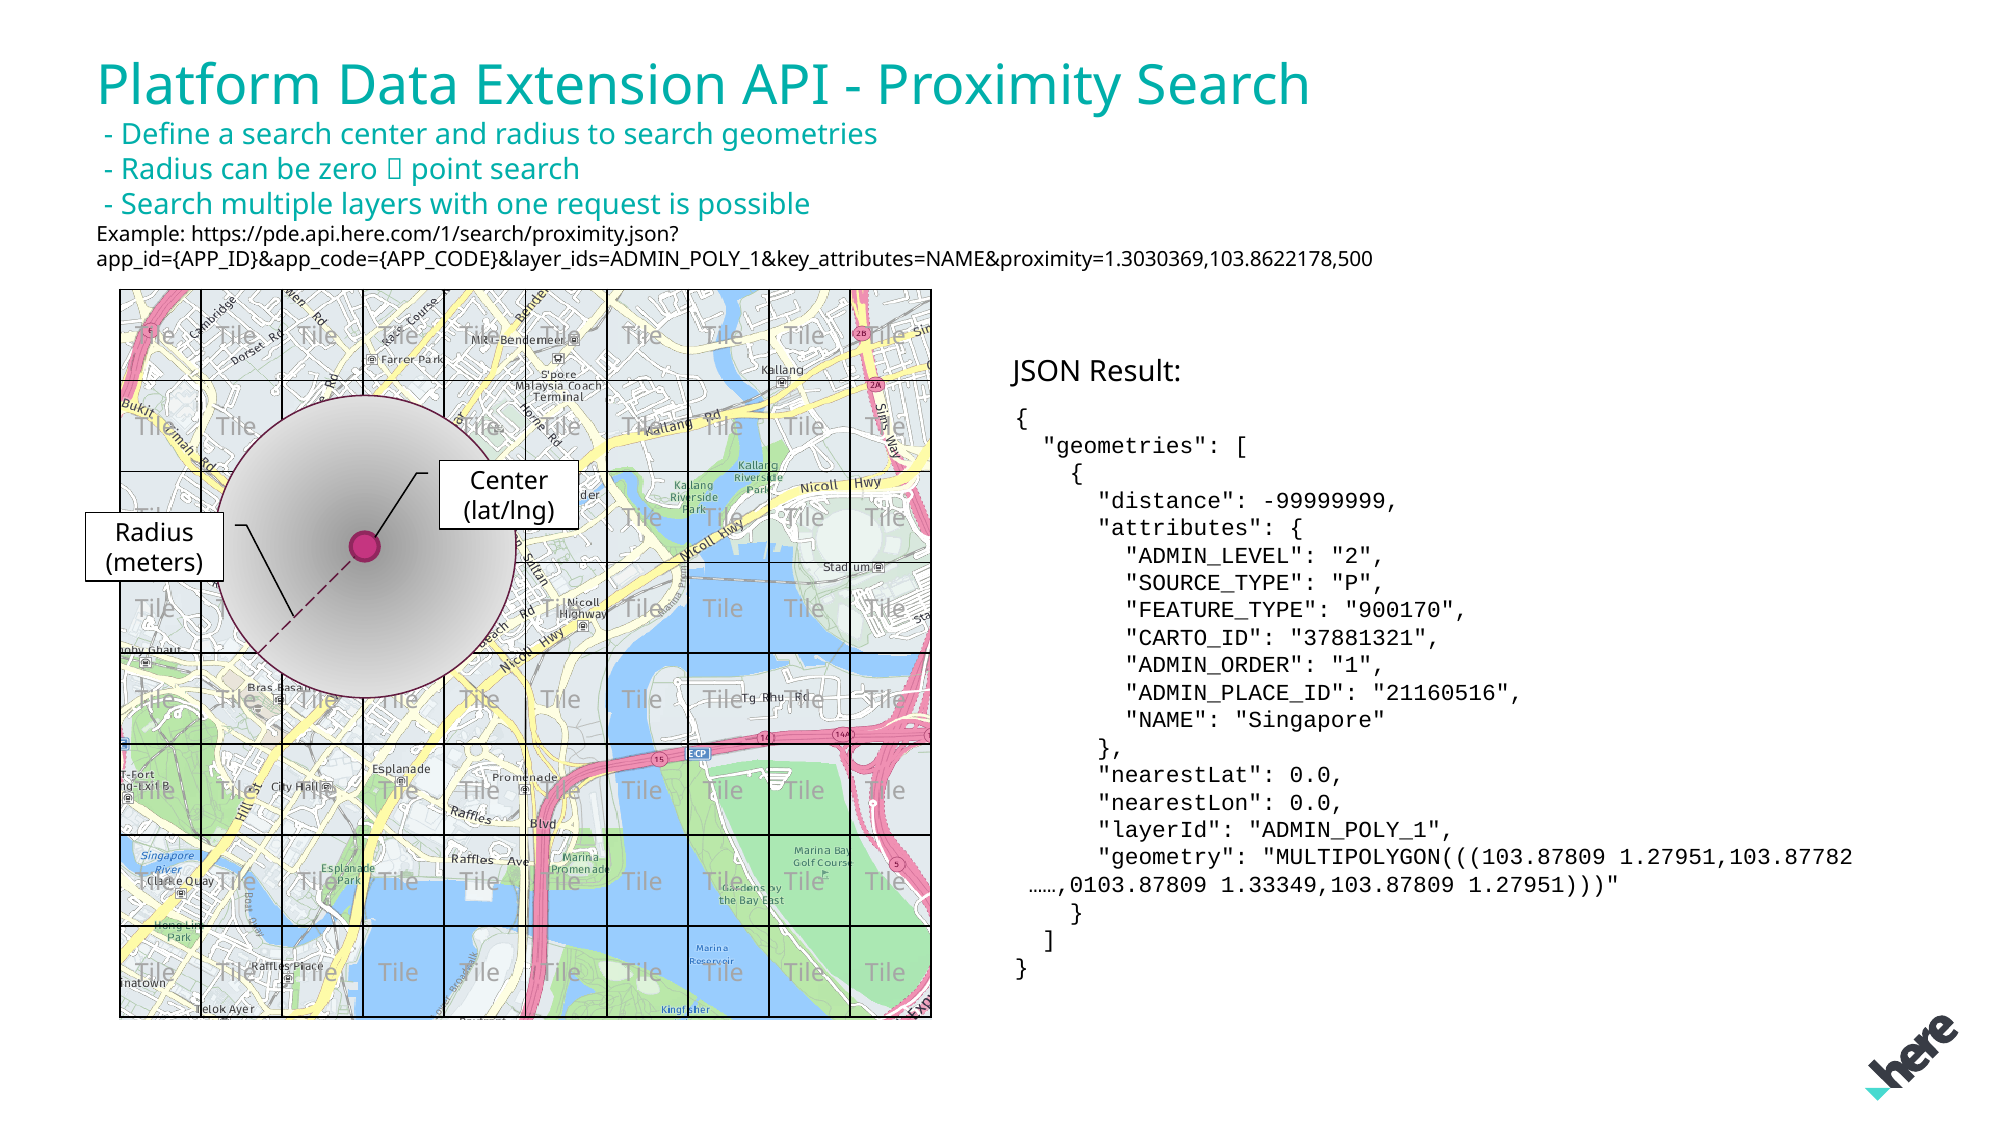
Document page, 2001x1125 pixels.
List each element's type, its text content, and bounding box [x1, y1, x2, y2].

title Platform Data Extension API - Proximity Search - Define a search center and radius to search geometries - Radius can be zero  point search - Search multiple layers with one request is possible Example: https://pde.api.here.com/1/search/proximity.json?app_id={APP_ID}&app_code={APP_CODE}&layer_ids=ADMIN_POLY_1&key_attributes=NAME&proximity=1.3030369,103.8622178,500 [90, 147, 1851, 274]
text_box Radius (meters) [83, 510, 114, 583]
picture [119, 289, 932, 1020]
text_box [257, 556, 356, 654]
text_box { "geometries": [ { "distance": -99999999, "attributes": { "ADMIN_LEVEL": "2", "SOURCE_TYPE": "P", "FEATURE_TYPE": "900170", "CARTO_ID": "37881321", "ADMIN_ORDER": "1", "ADMIN_PLACE_ID": "21160516", "NAME": "Singapore" }, "nearestLat": 0.0, "nearestLon": 0.0, "layerId": "ADMIN_POLY_1", "geometry": "MULTIPOLYGON(((103.87809 1.27951,103.87782 ……,0103.87809 1.33349,103.87809 1.27951)))" } ] } [999, 395, 1875, 987]
text_box JSON Result: [997, 344, 1197, 395]
